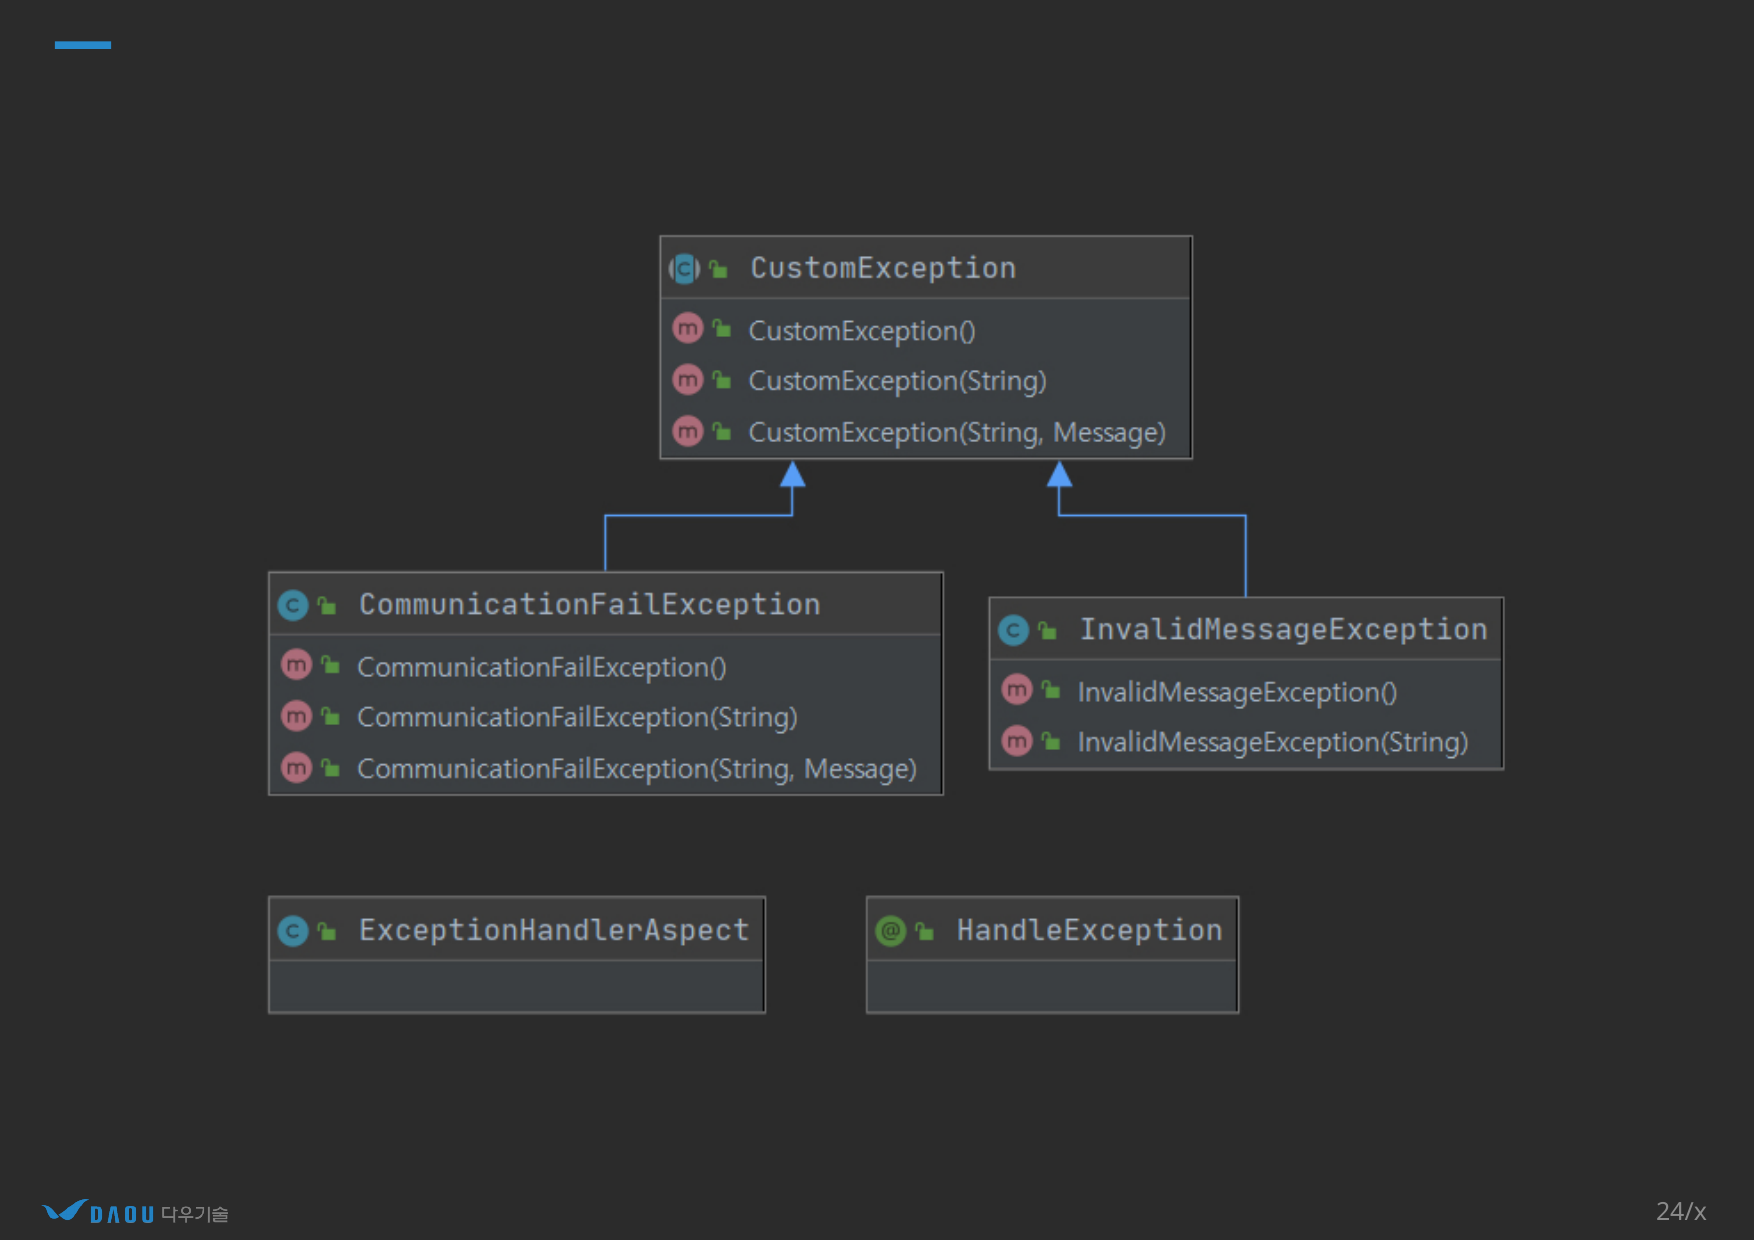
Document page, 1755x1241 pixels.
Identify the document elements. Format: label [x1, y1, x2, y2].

picture [41, 1199, 228, 1223]
picture [144, 175, 1610, 1065]
